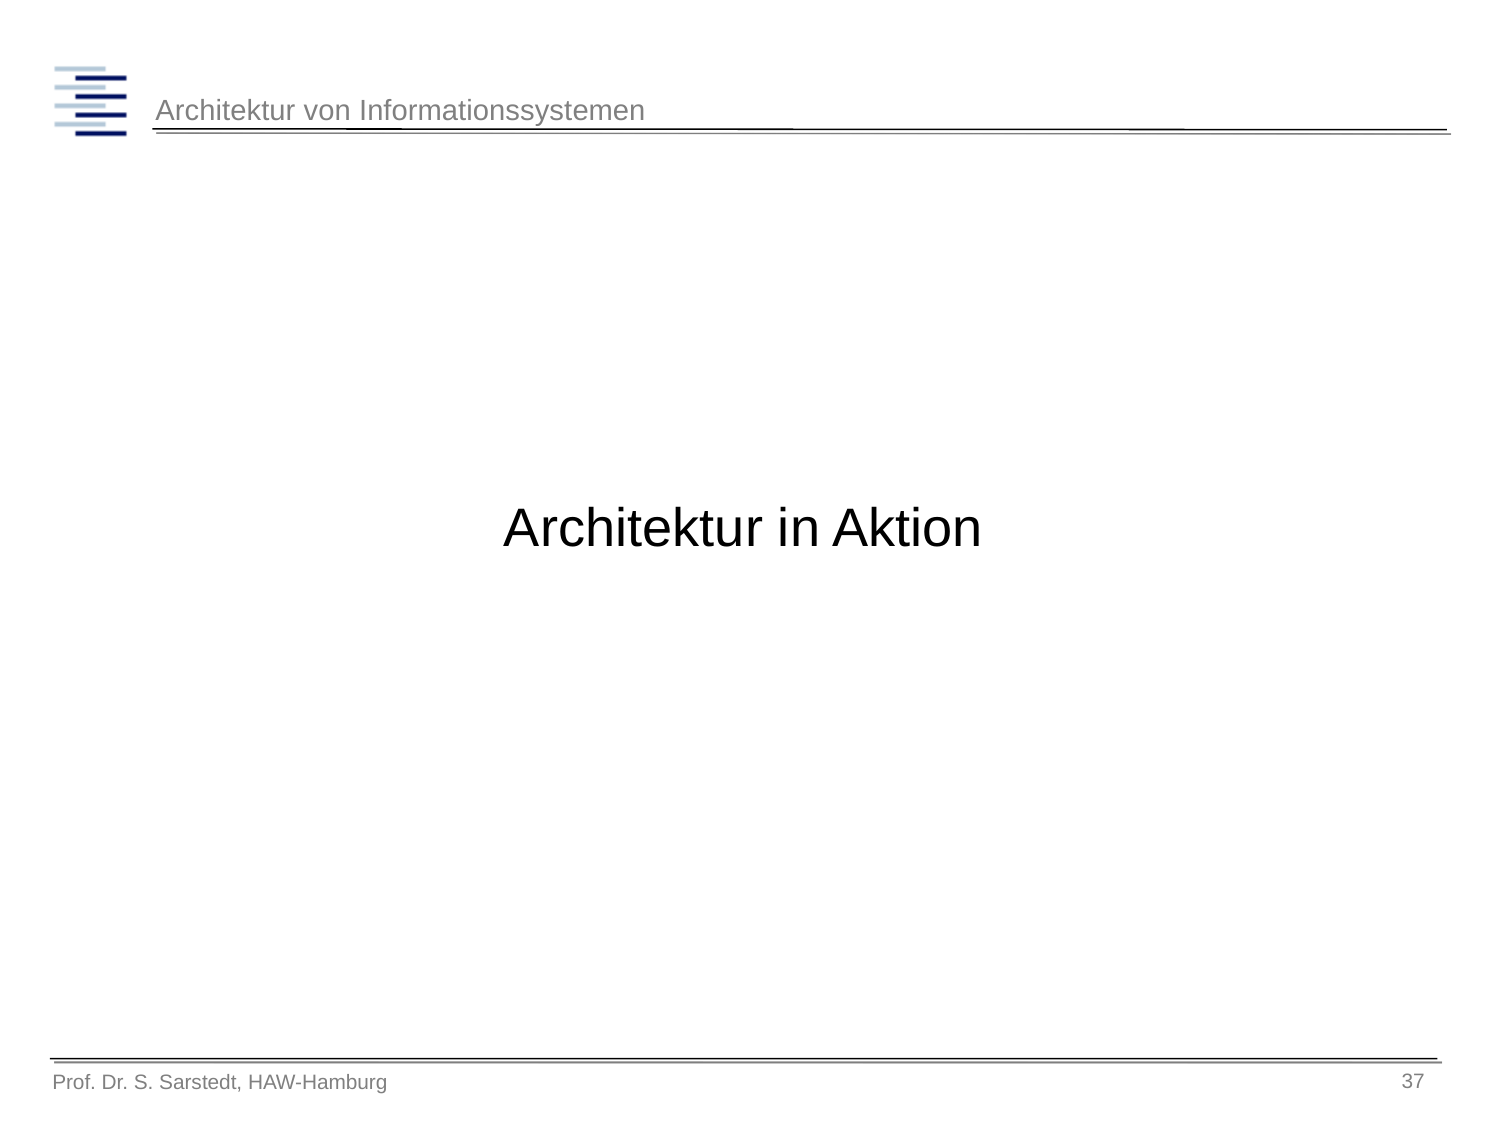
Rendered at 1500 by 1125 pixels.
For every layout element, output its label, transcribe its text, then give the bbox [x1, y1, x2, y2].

picture [46, 58, 141, 148]
title Architektur in Aktion [49, 487, 1438, 563]
